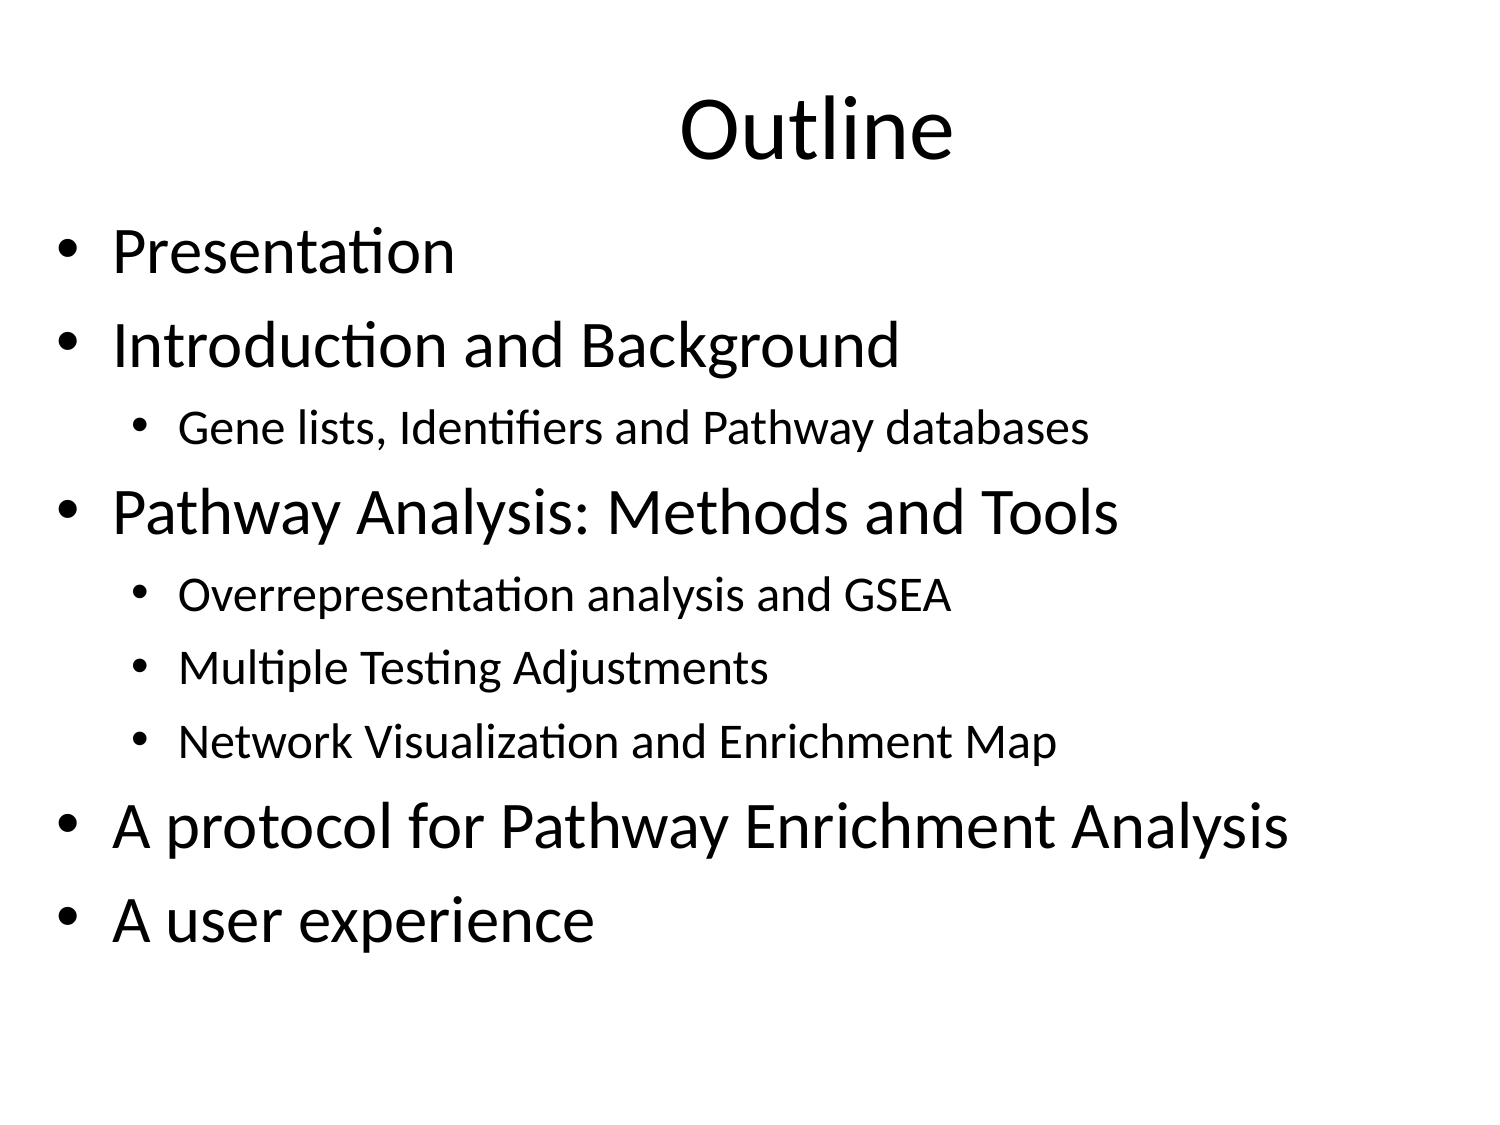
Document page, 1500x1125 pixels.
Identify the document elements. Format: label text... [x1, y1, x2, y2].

title Outline [212, 22, 1423, 199]
text_box Presentation Introduction and Background Gene lists, Identifiers and Pathway databases Pathway Analysis: Methods and Tools Overrepresentation analysis and GSEA Multiple Testing Adjustments Network Visualization and Enrichment Map A protocol for Pathway Enrichment Analysis A user experience [41, 199, 1471, 1005]
